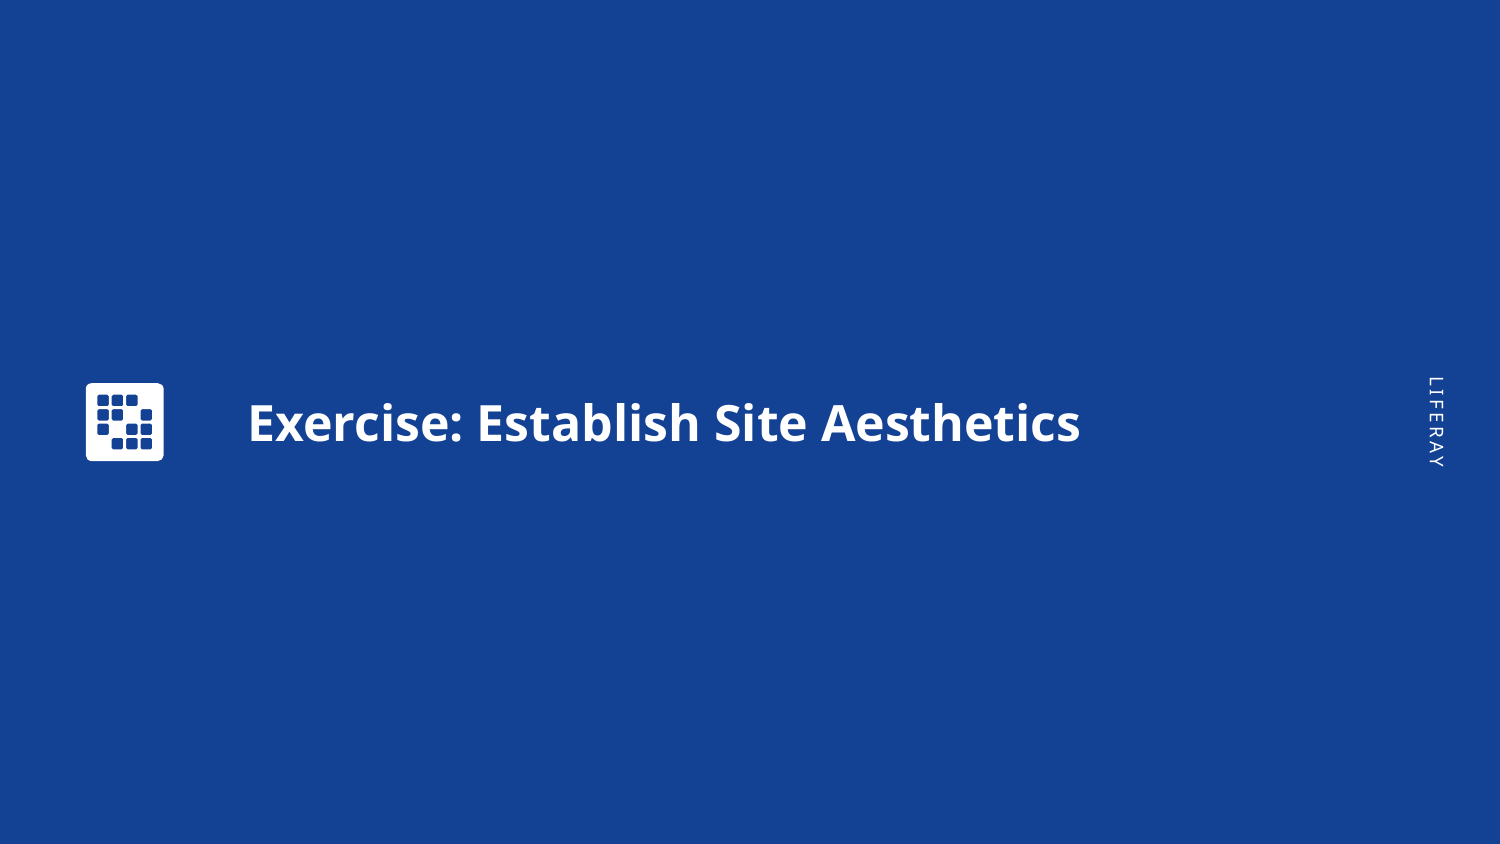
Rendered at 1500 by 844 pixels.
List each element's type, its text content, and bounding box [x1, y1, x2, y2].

title Exercise: Establish Site Aesthetics [247, 374, 1275, 469]
